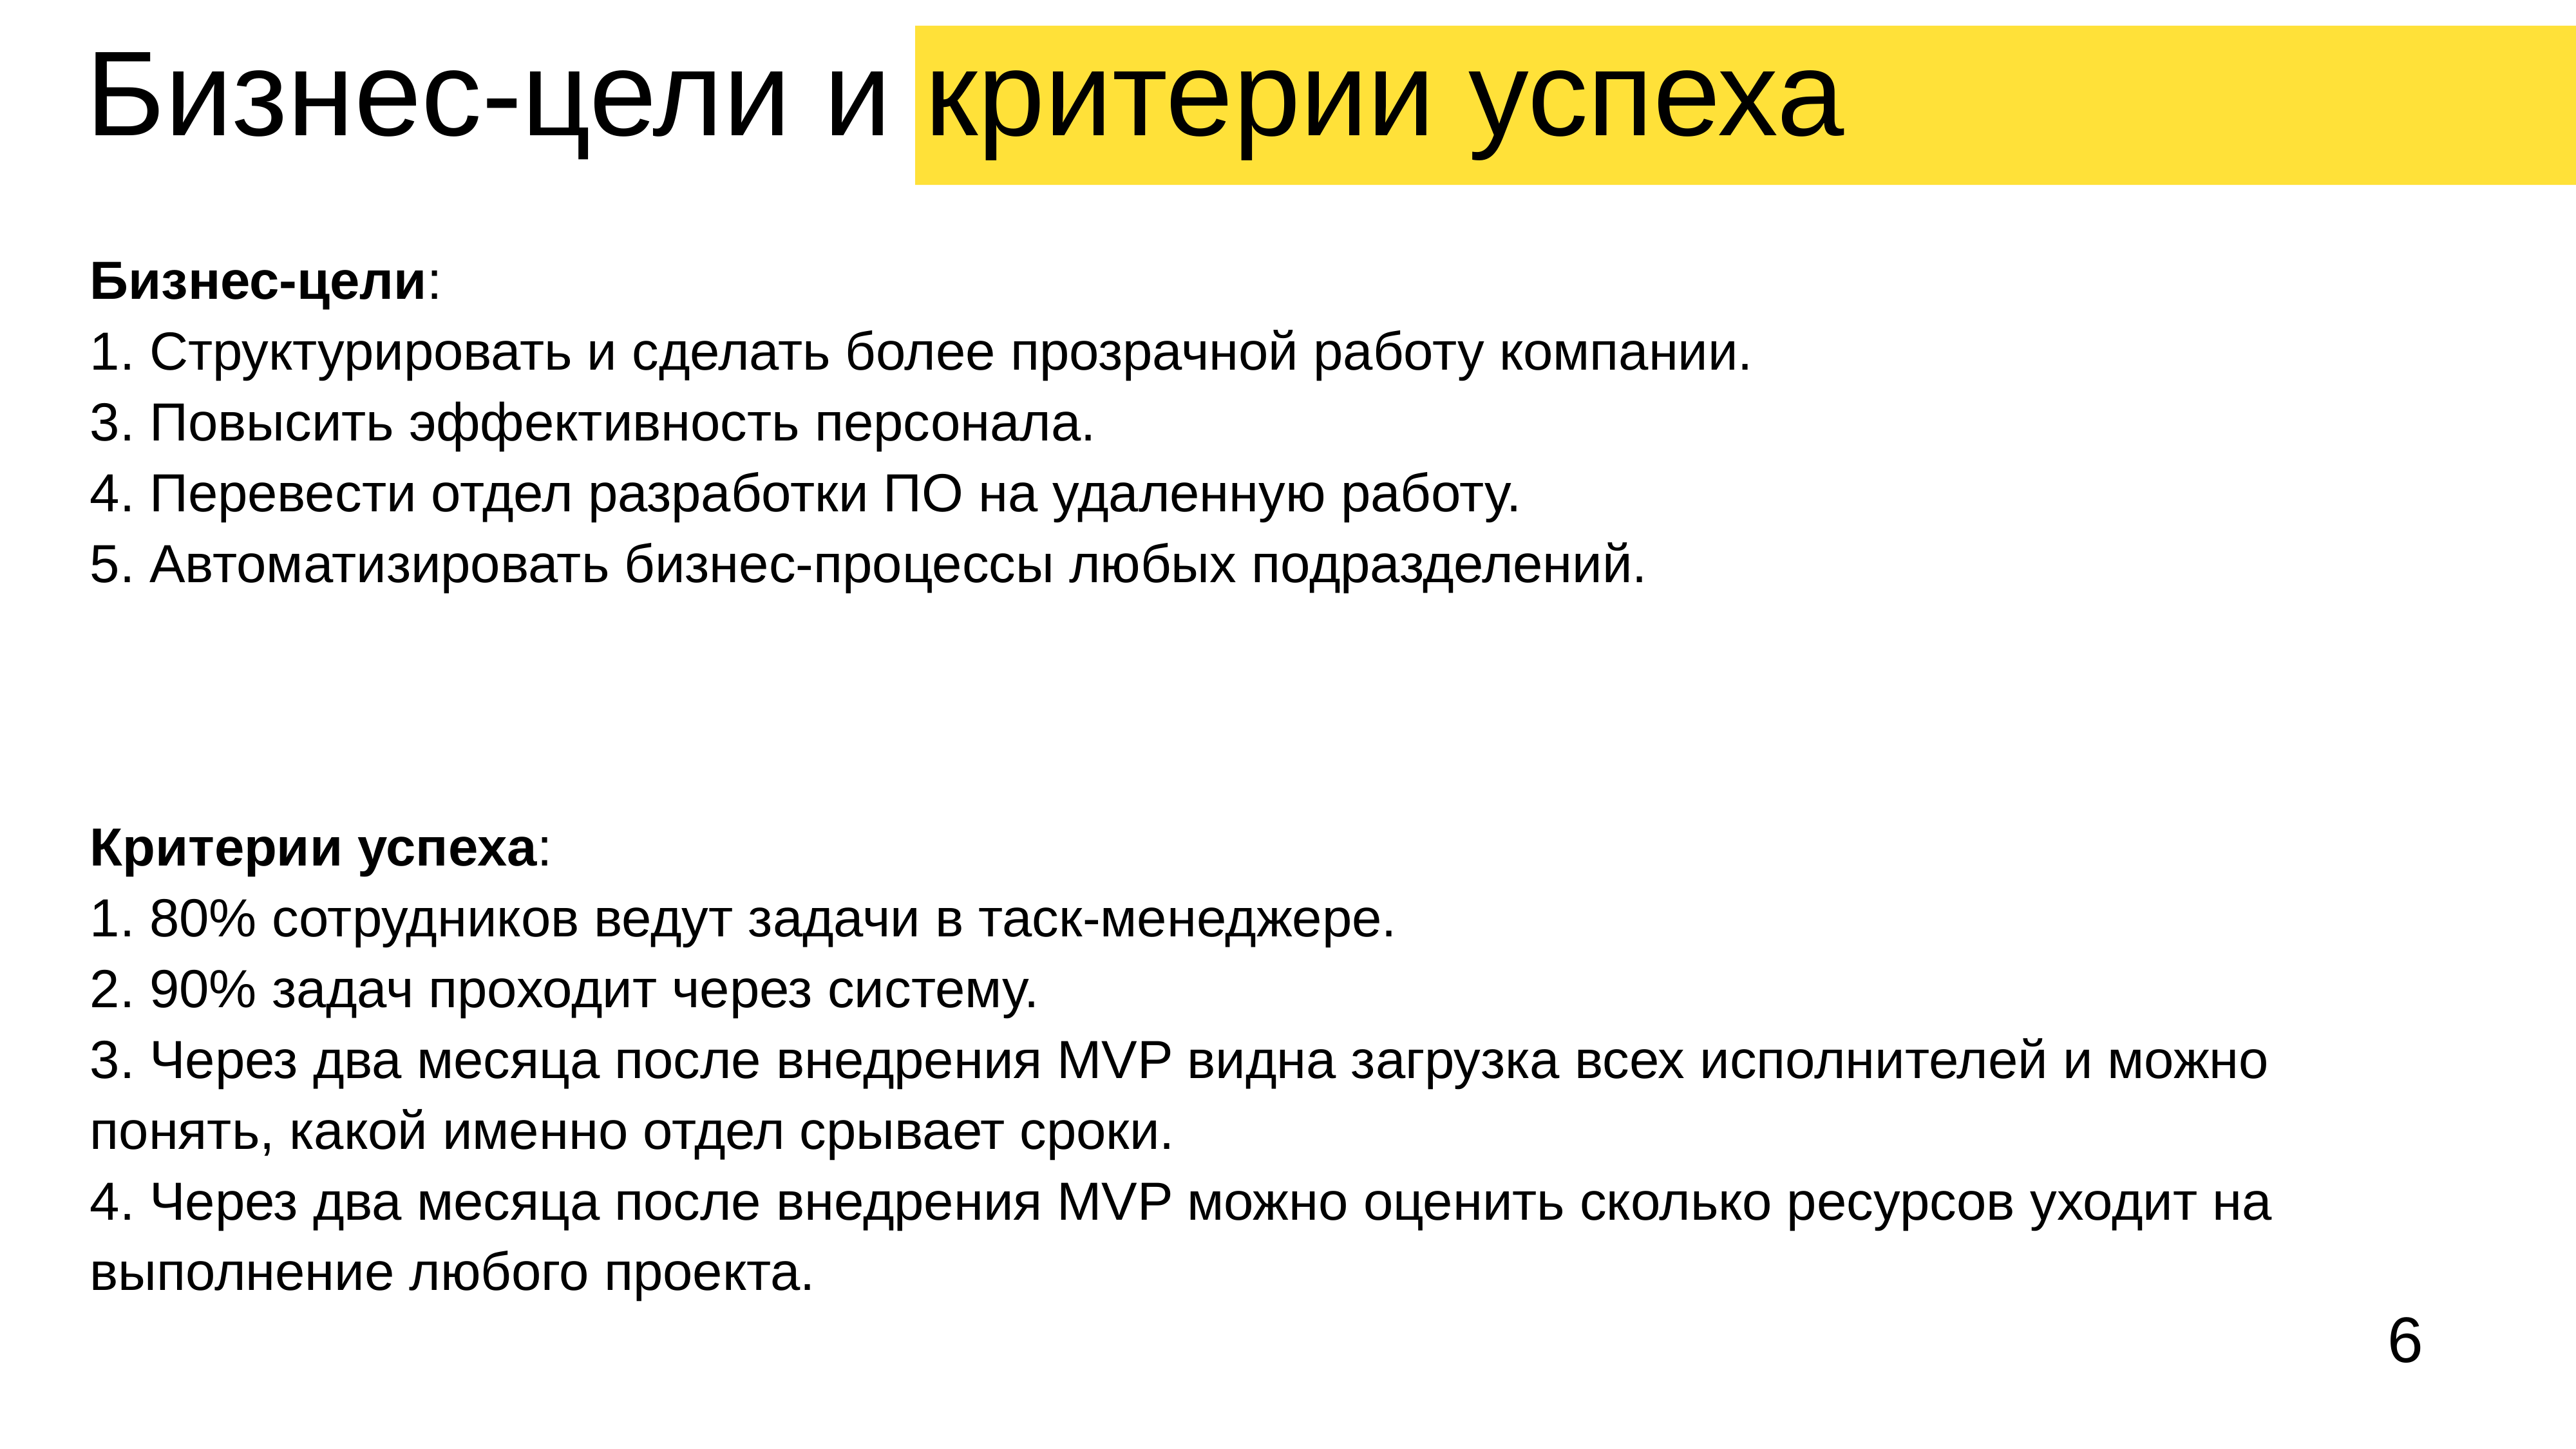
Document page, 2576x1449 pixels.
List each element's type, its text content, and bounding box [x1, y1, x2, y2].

text_box Бизнес-цели: 1. Структурировать и сделать более прозрачной работу компании. 3. Повысить эффективность персонала. 4. Перевести отдел разработки ПО на удаленную работу. 5. Автоматизировать бизнес-процессы любых подразделений. [80, 229, 2447, 603]
text_box Критерии успеха: 1. 80% сотрудников ведут задачи в таск-менеджере. 2. 90% задач проходит через систему. 3. Через два месяца после внедрения MVP видна загрузка всех исполнителей и можно понять, какой именно отдел срывает сроки. 4. Через два месяца после внедрения MVP можно оценить сколько ресурсов уходит на выполнение любого проекта. [80, 795, 2295, 1382]
text_box Бизнес-цели и критерии успеха [80, 25, 2083, 167]
text_box [915, 25, 2576, 185]
slide_number ‹#› [2382, 1292, 2429, 1449]
